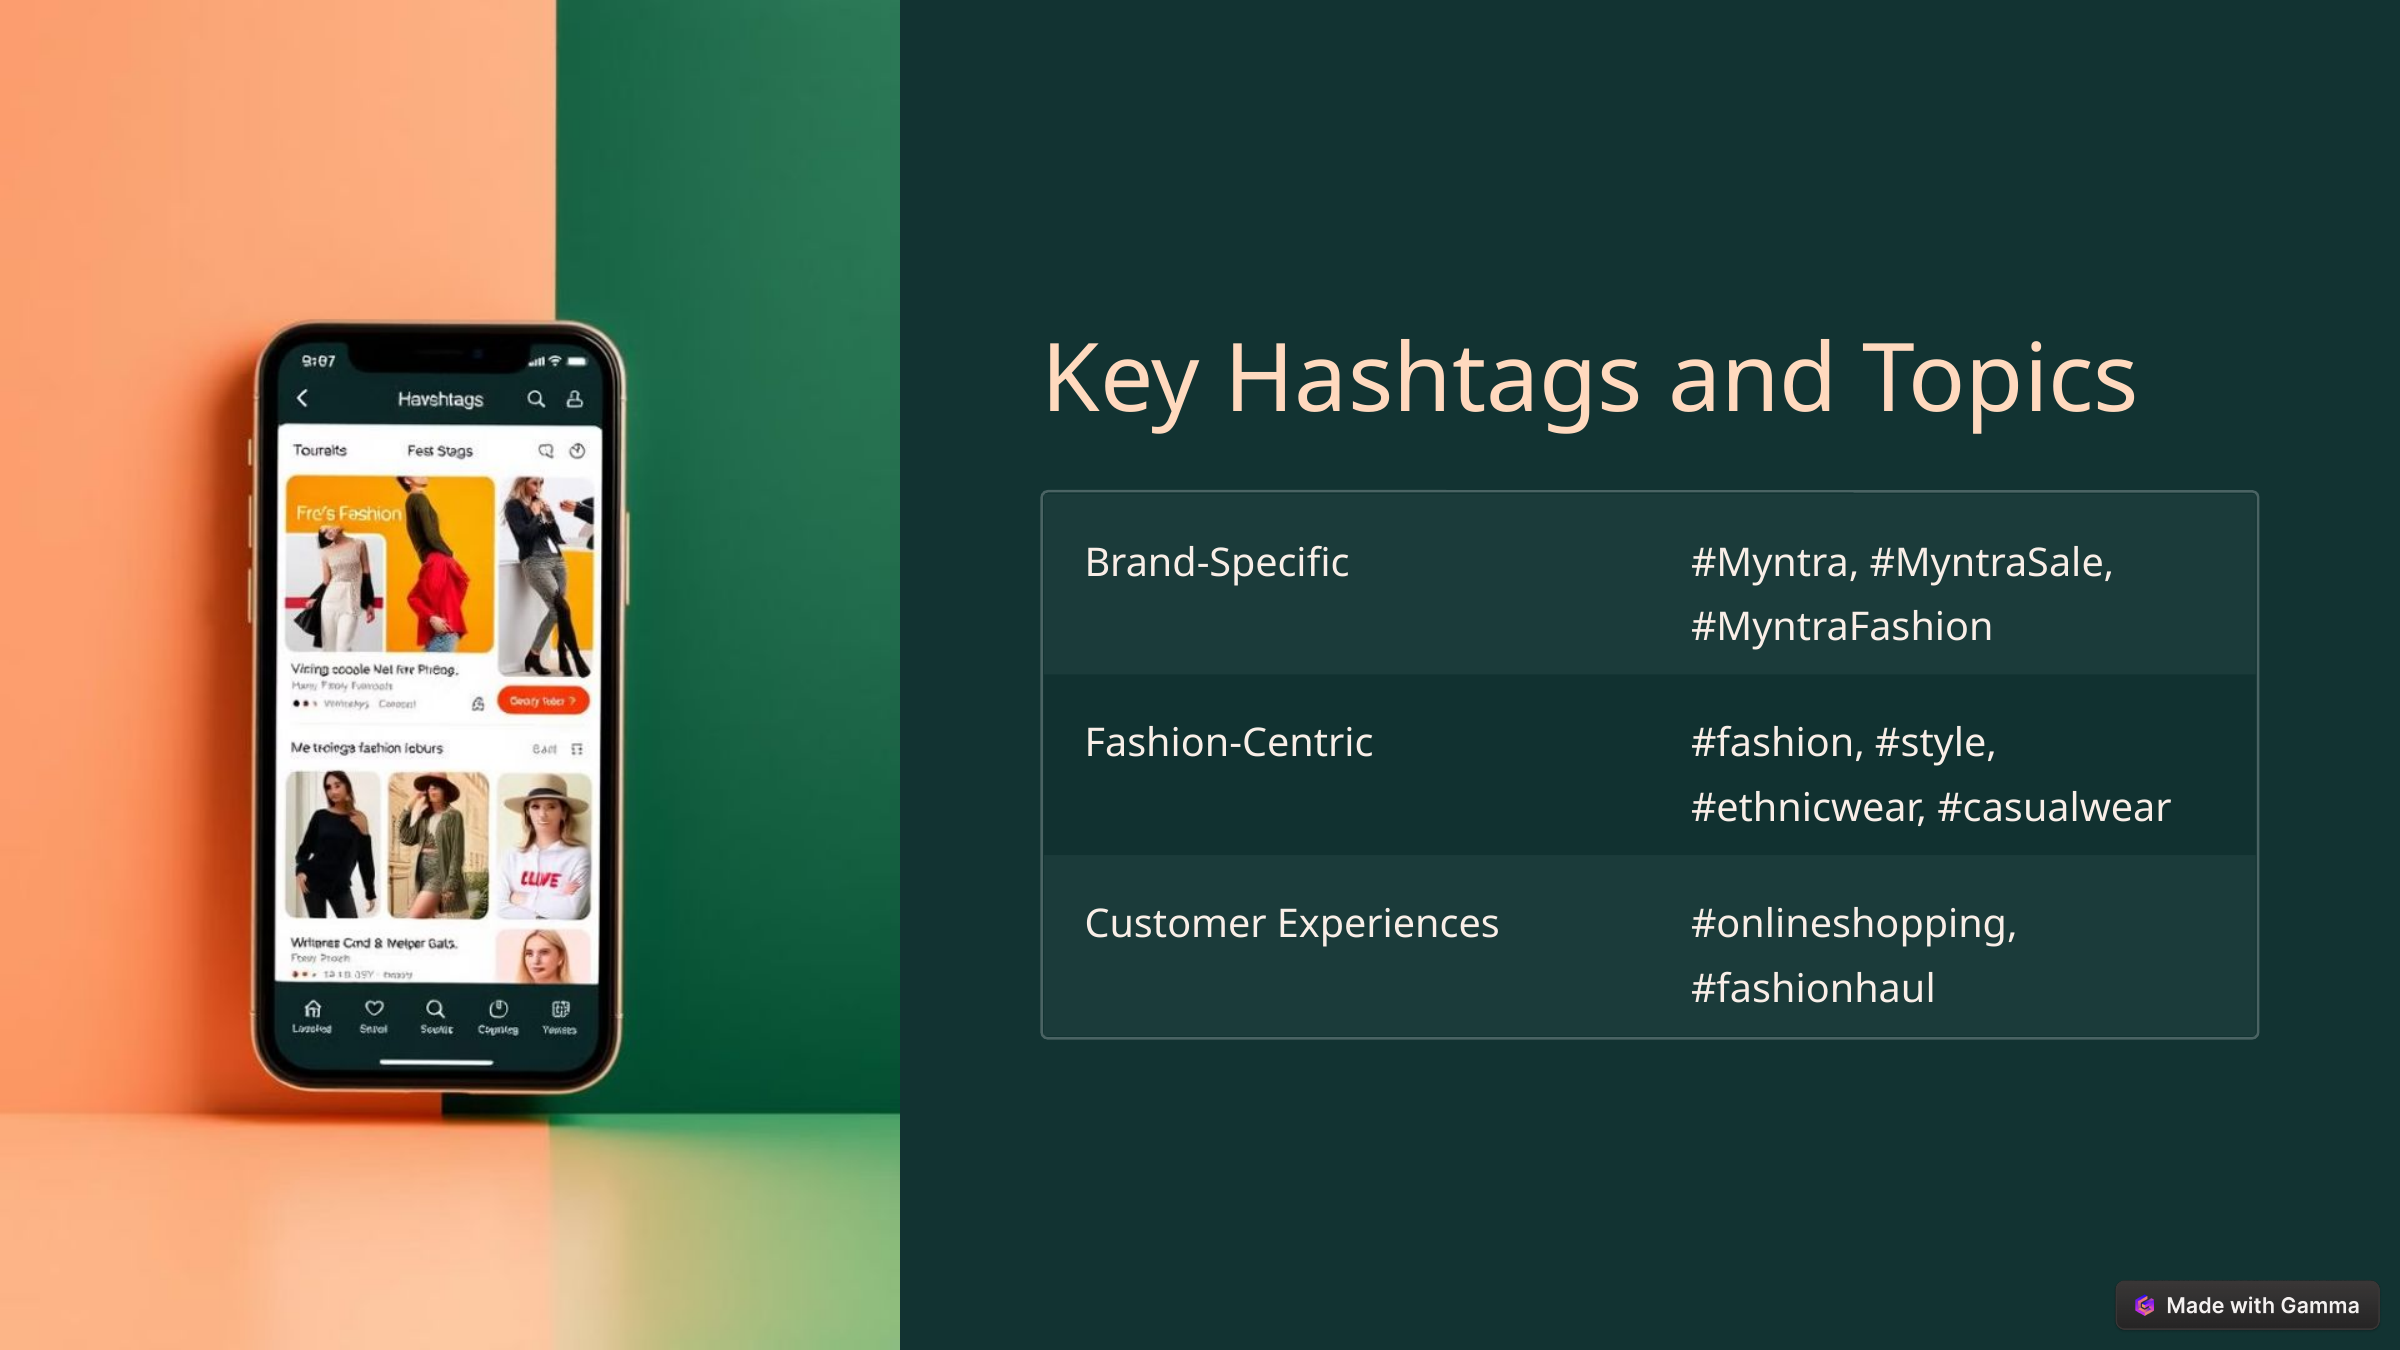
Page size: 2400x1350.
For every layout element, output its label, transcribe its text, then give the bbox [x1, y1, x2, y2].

text_box [1044, 493, 2256, 674]
text_box Customer Experiences [1084, 880, 1609, 946]
text_box Key Hashtags and Topics [1041, 311, 2089, 431]
text_box [1044, 855, 2256, 1036]
text_box #Myntra, #MyntraSale, #MyntraFashion [1691, 519, 2216, 649]
picture [0, 0, 900, 1350]
text_box #fashion, #style, #ethnicwear, #casualwear [1691, 700, 2216, 830]
text_box Fashion-Centric [1084, 700, 1609, 765]
text_box Brand-Specific [1084, 519, 1609, 585]
text_box [1041, 491, 2259, 1039]
picture [2106, 1271, 2389, 1339]
text_box [1044, 674, 2256, 855]
text_box #onlineshopping, #fashionhaul [1691, 880, 2216, 1011]
